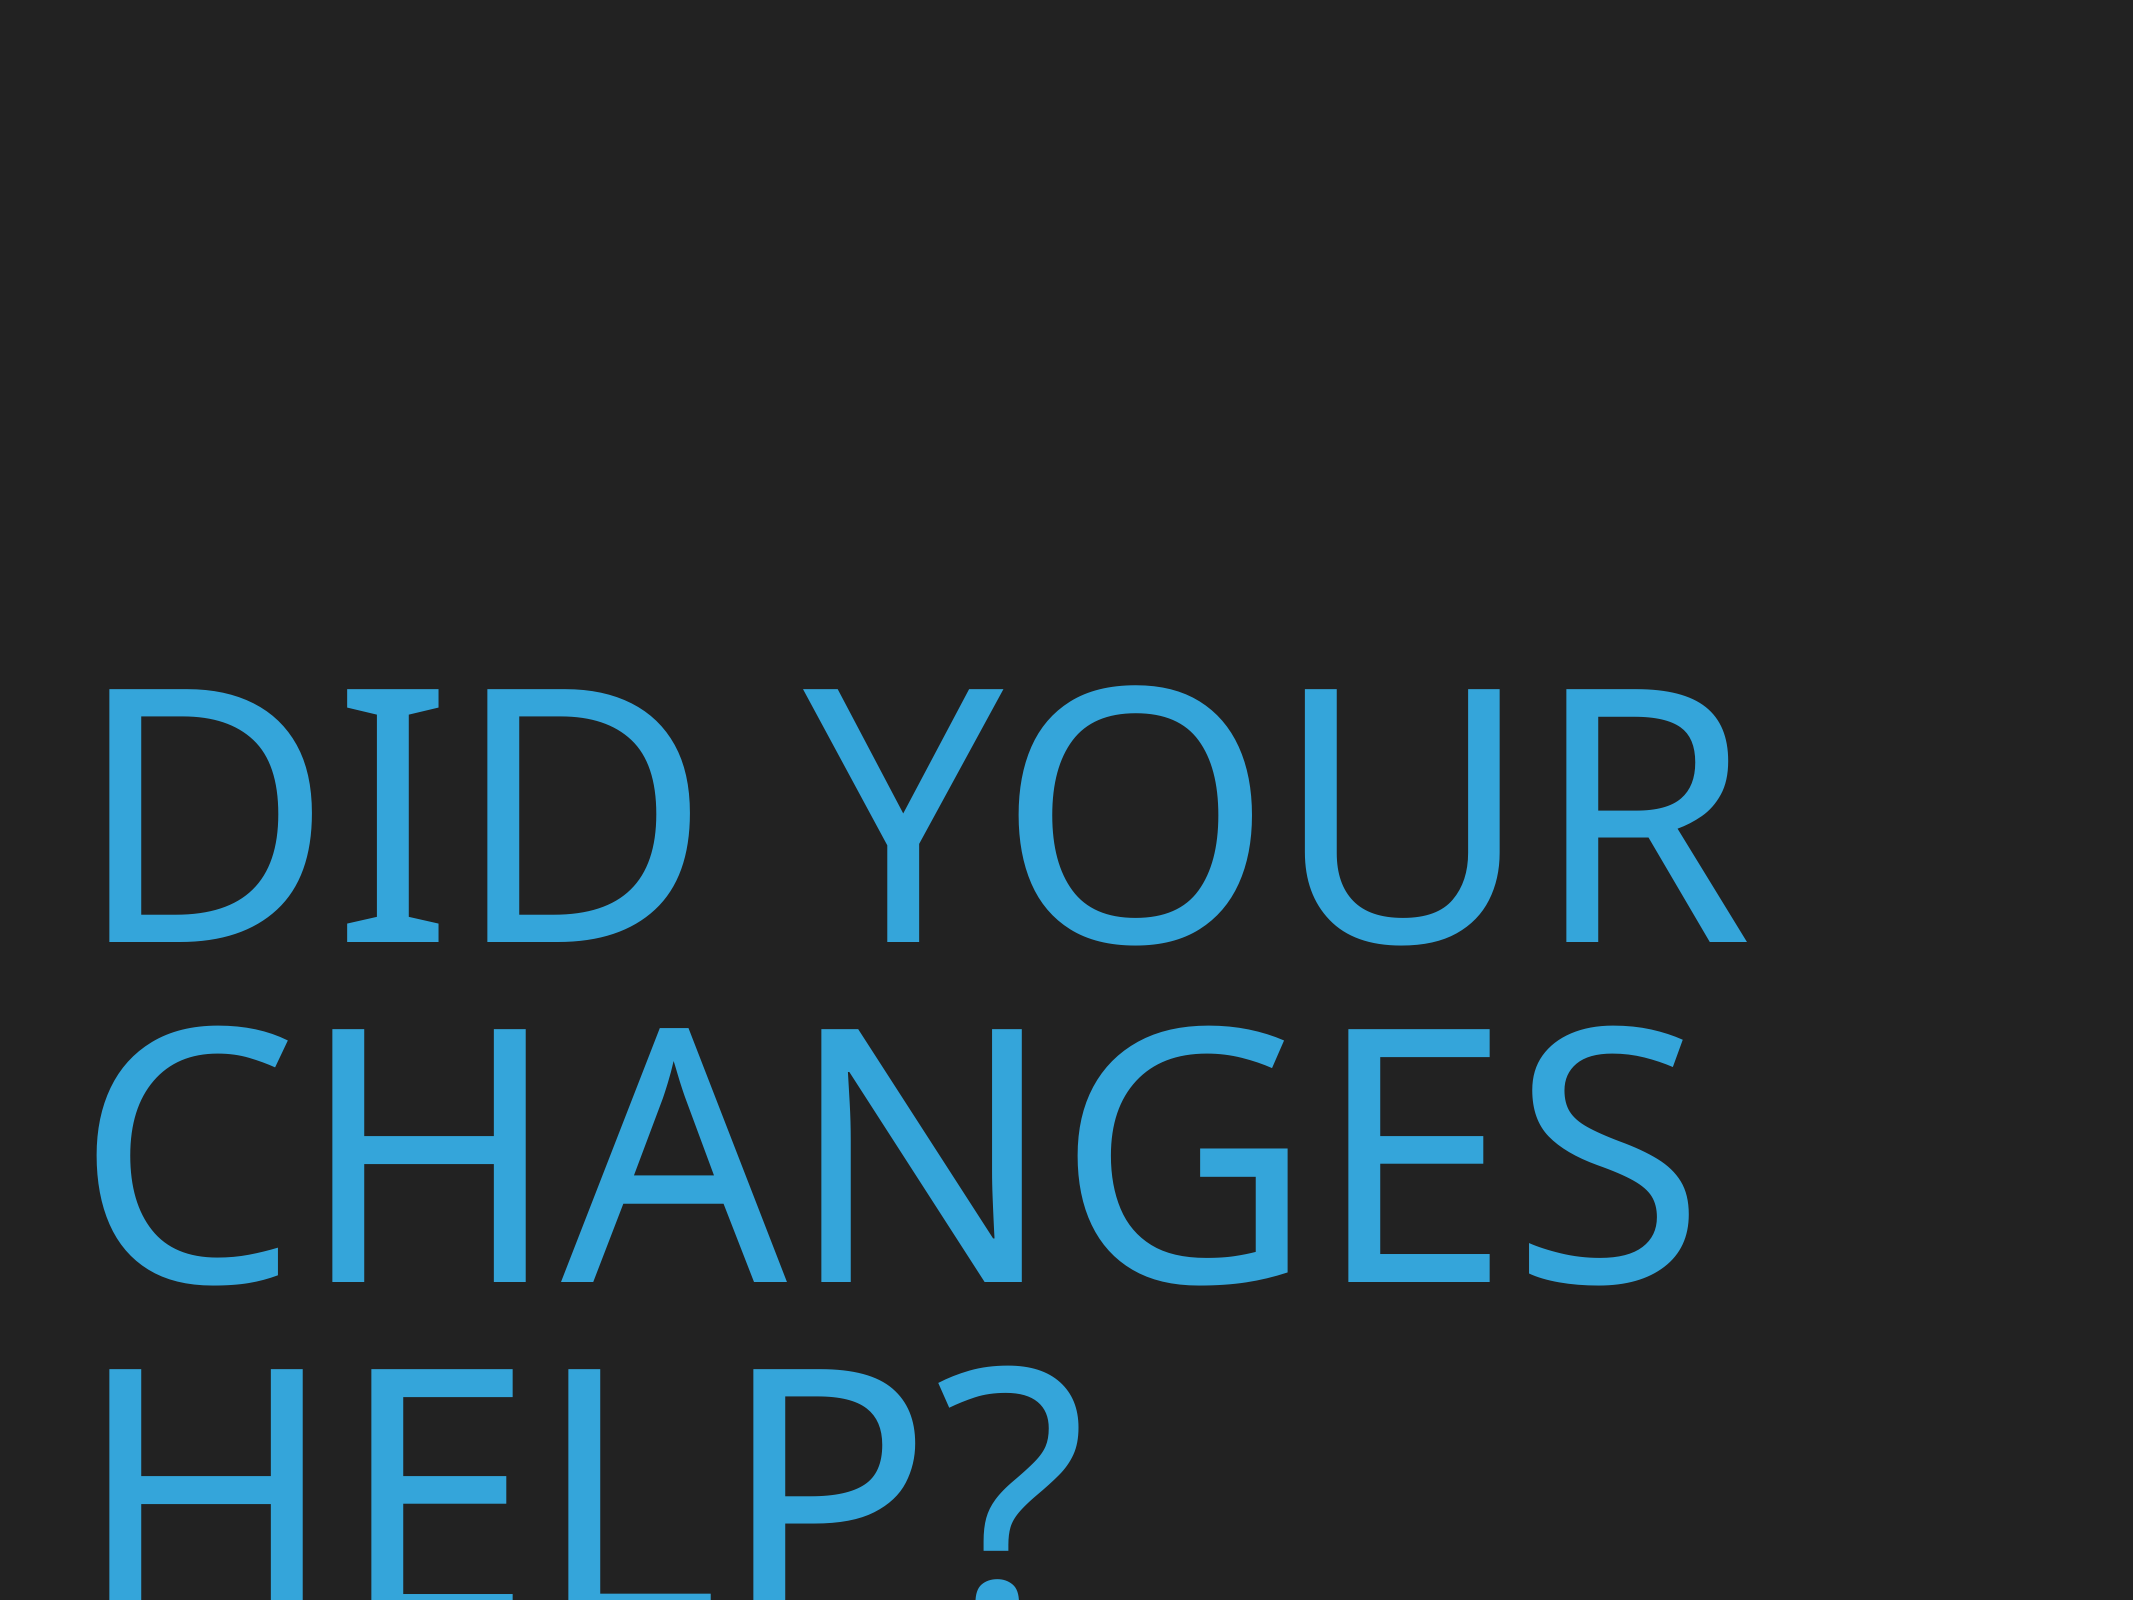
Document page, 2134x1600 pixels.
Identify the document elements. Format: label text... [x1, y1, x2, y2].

title Did your changes help? [66, 661, 2068, 1405]
